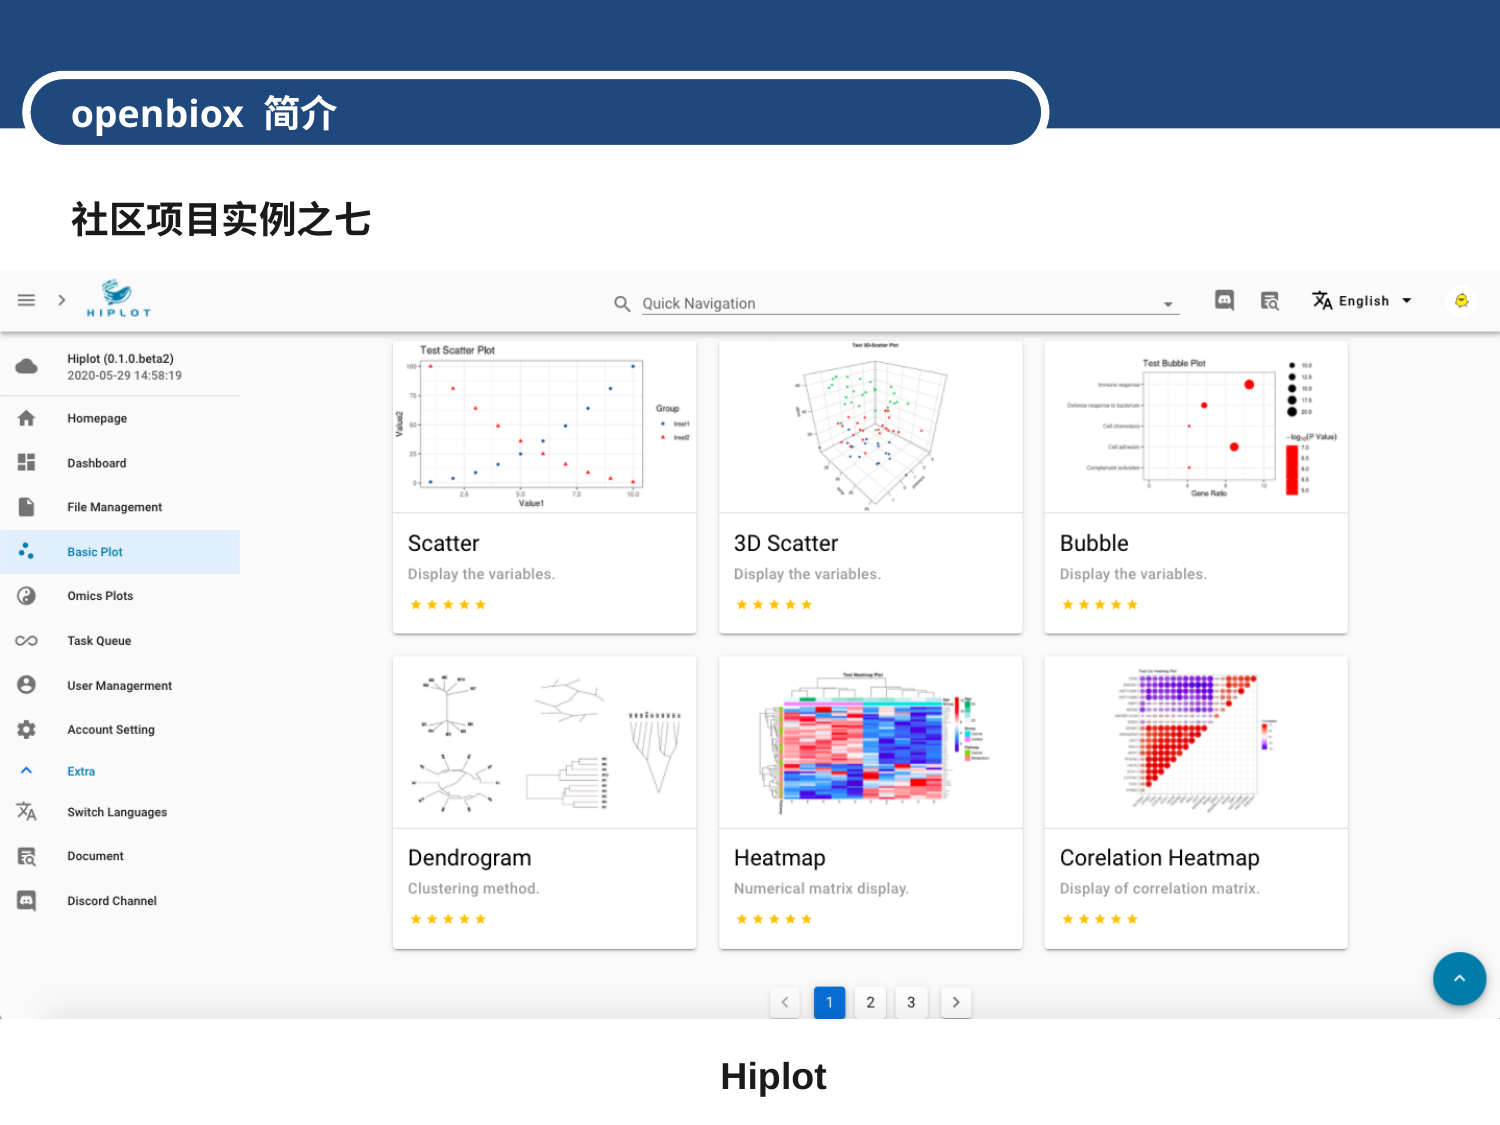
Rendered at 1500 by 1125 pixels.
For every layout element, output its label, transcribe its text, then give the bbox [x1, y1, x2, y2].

text_box 社区项目实例之七 [57, 165, 387, 249]
picture [0, 271, 1500, 1019]
text_box [24, 72, 1048, 152]
text_box Hiplot [705, 1027, 866, 1105]
text_box openbiox 简介 [56, 82, 920, 143]
text_box [0, 0, 1500, 131]
